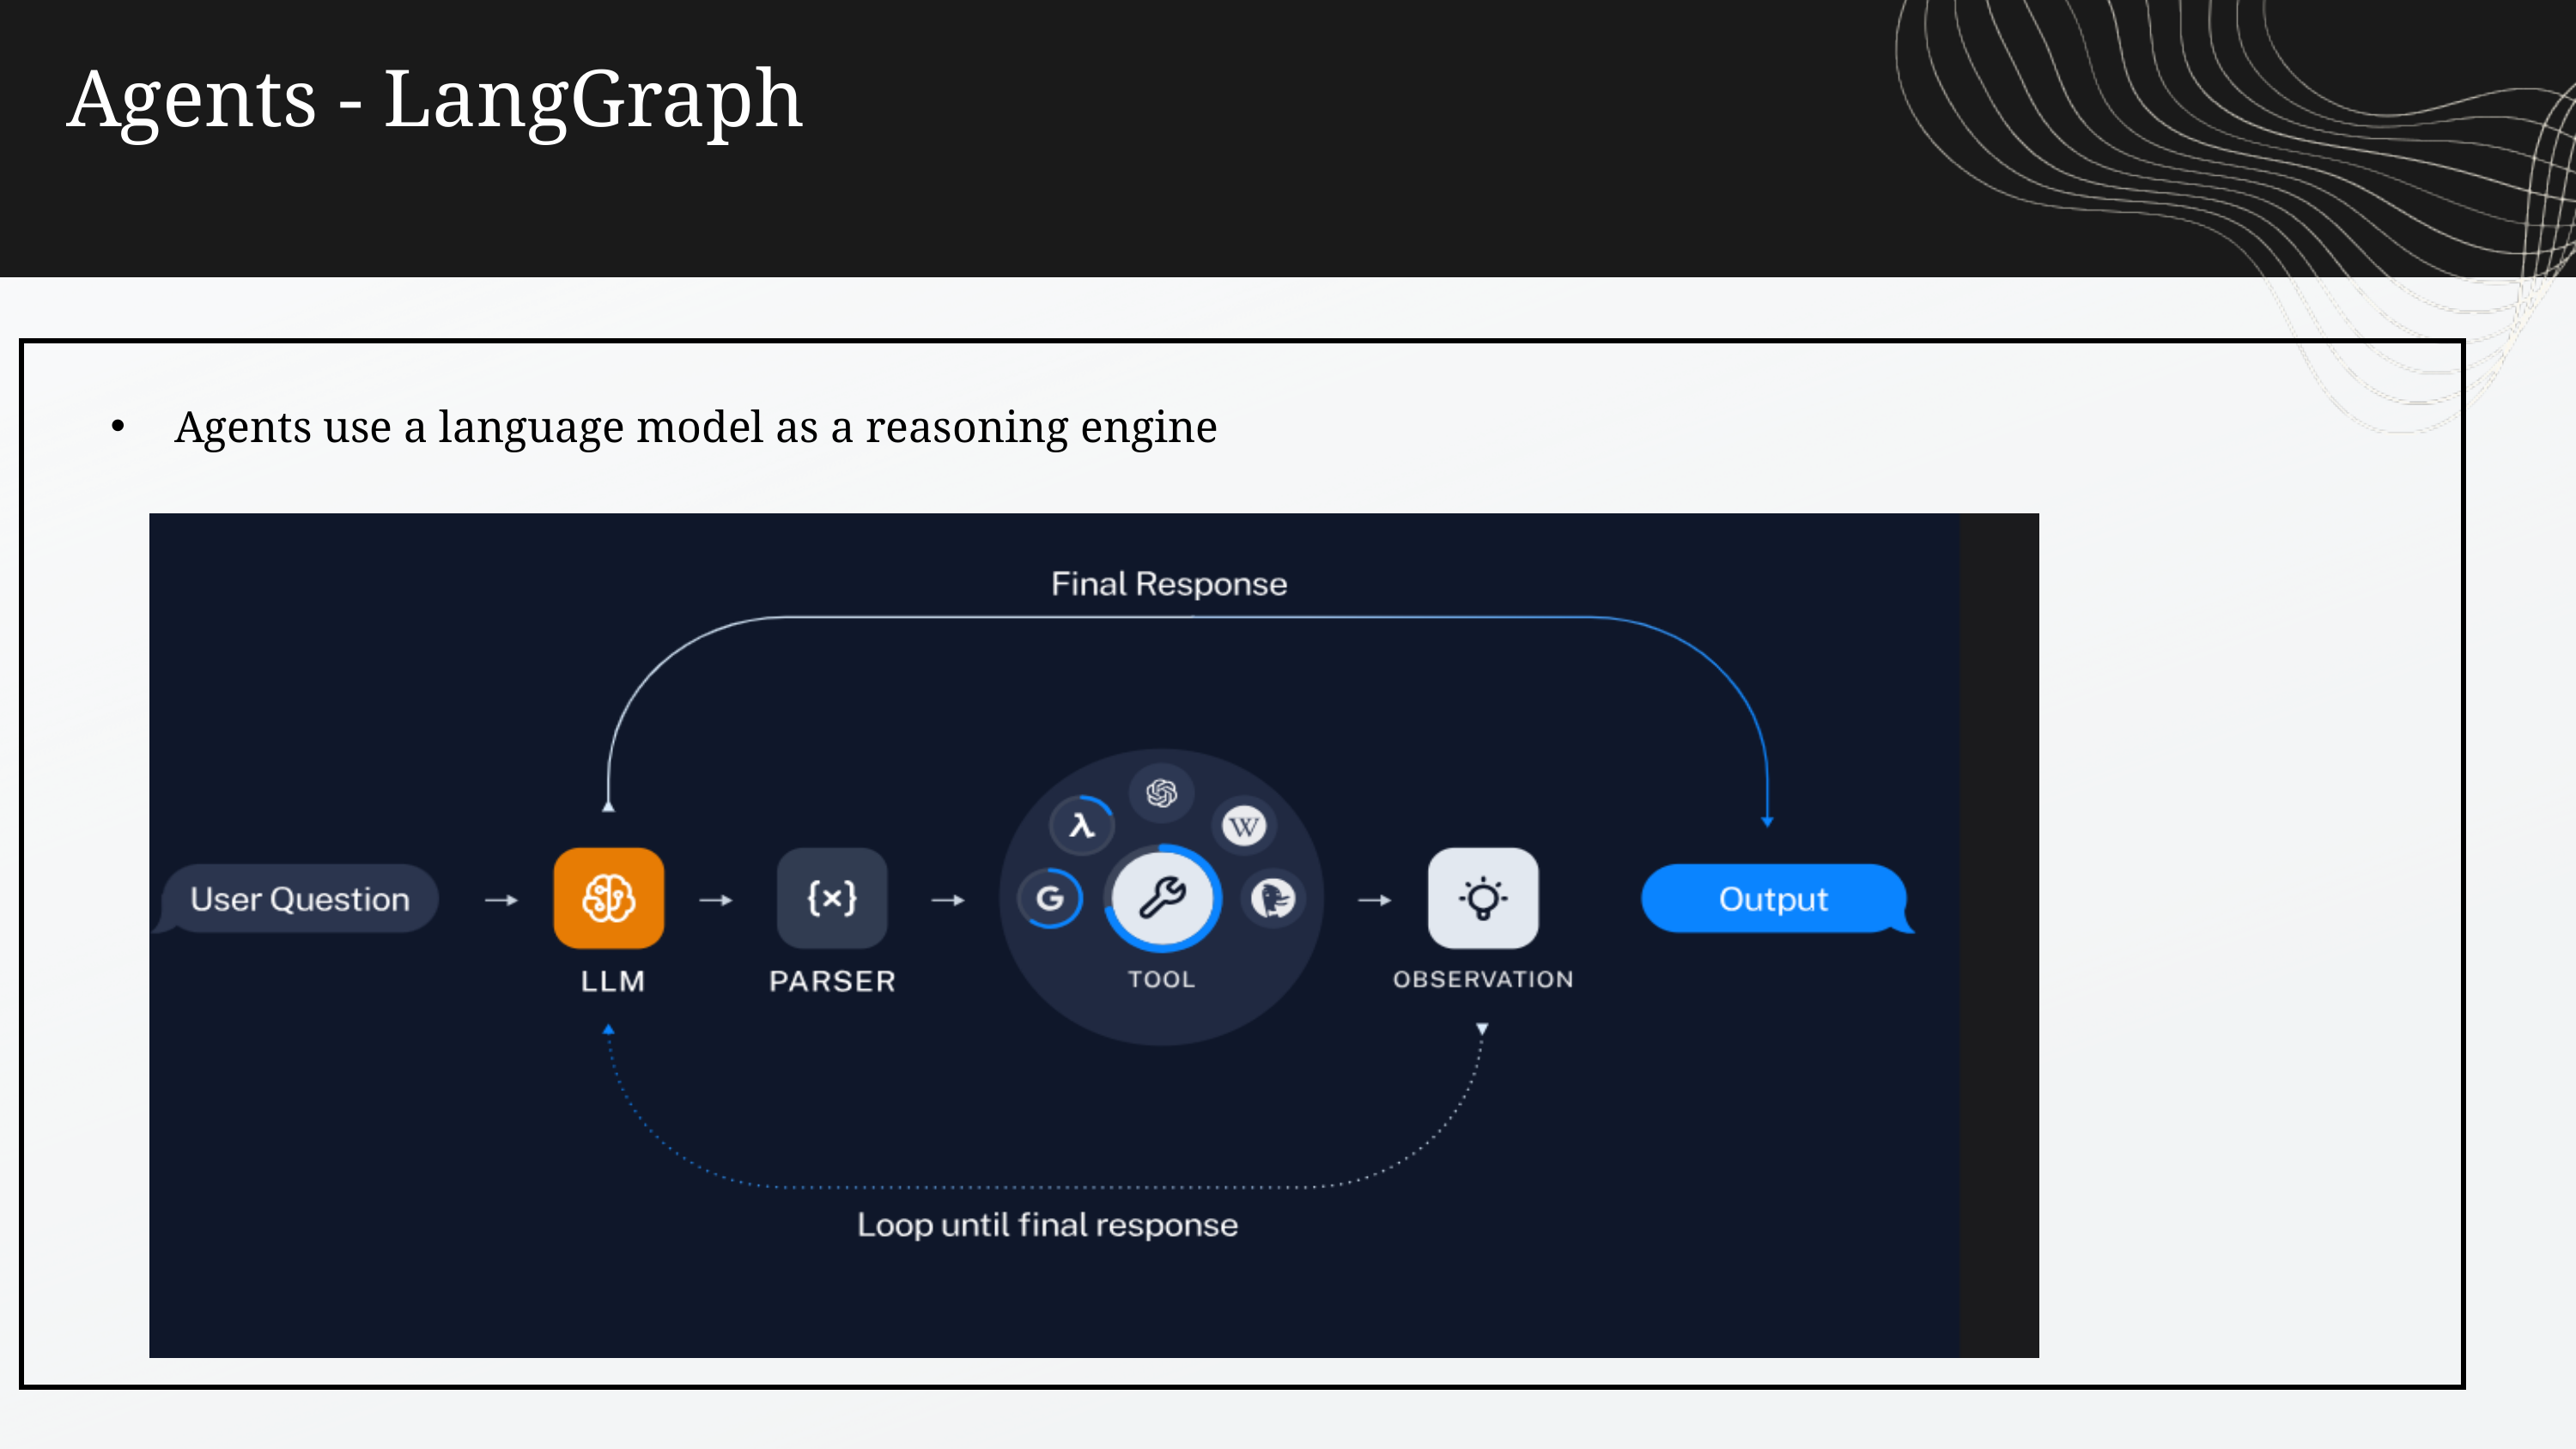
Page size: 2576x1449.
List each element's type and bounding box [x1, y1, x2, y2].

text_box [21, 340, 2464, 1388]
text_box [1894, 288, 2576, 435]
text_box [0, 288, 2576, 1449]
text_box [0, 0, 2576, 278]
picture [149, 513, 2040, 1358]
